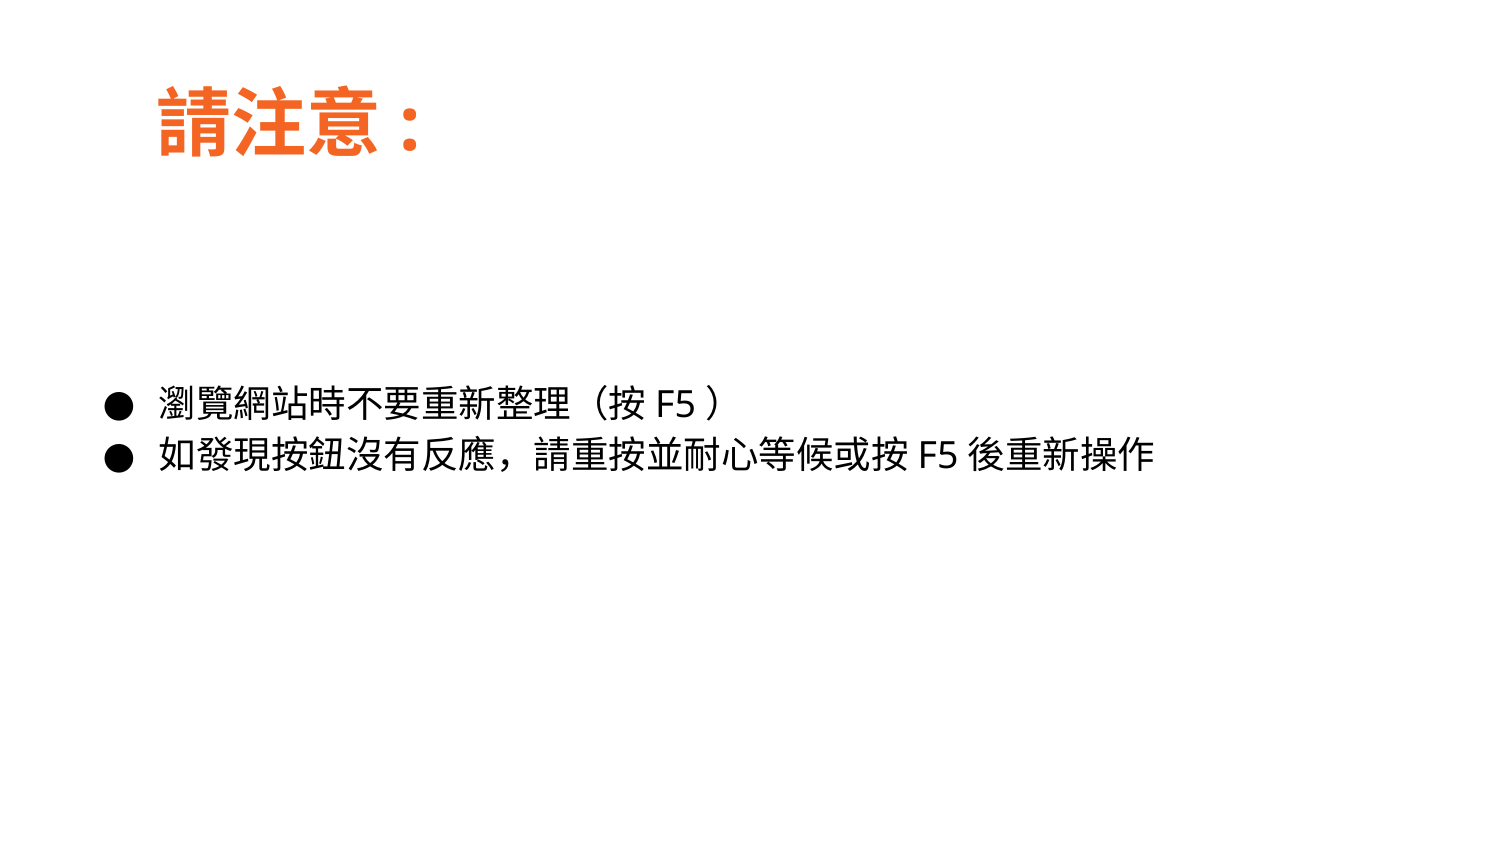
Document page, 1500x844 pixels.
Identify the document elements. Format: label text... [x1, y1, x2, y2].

text_box 瀏覽網站時不要重新整理（按F5） 如發現按鈕沒有反應，請重按並耐心等候或按F5後重新操作 [68, 357, 1180, 492]
title 請注意: [68, 60, 509, 187]
